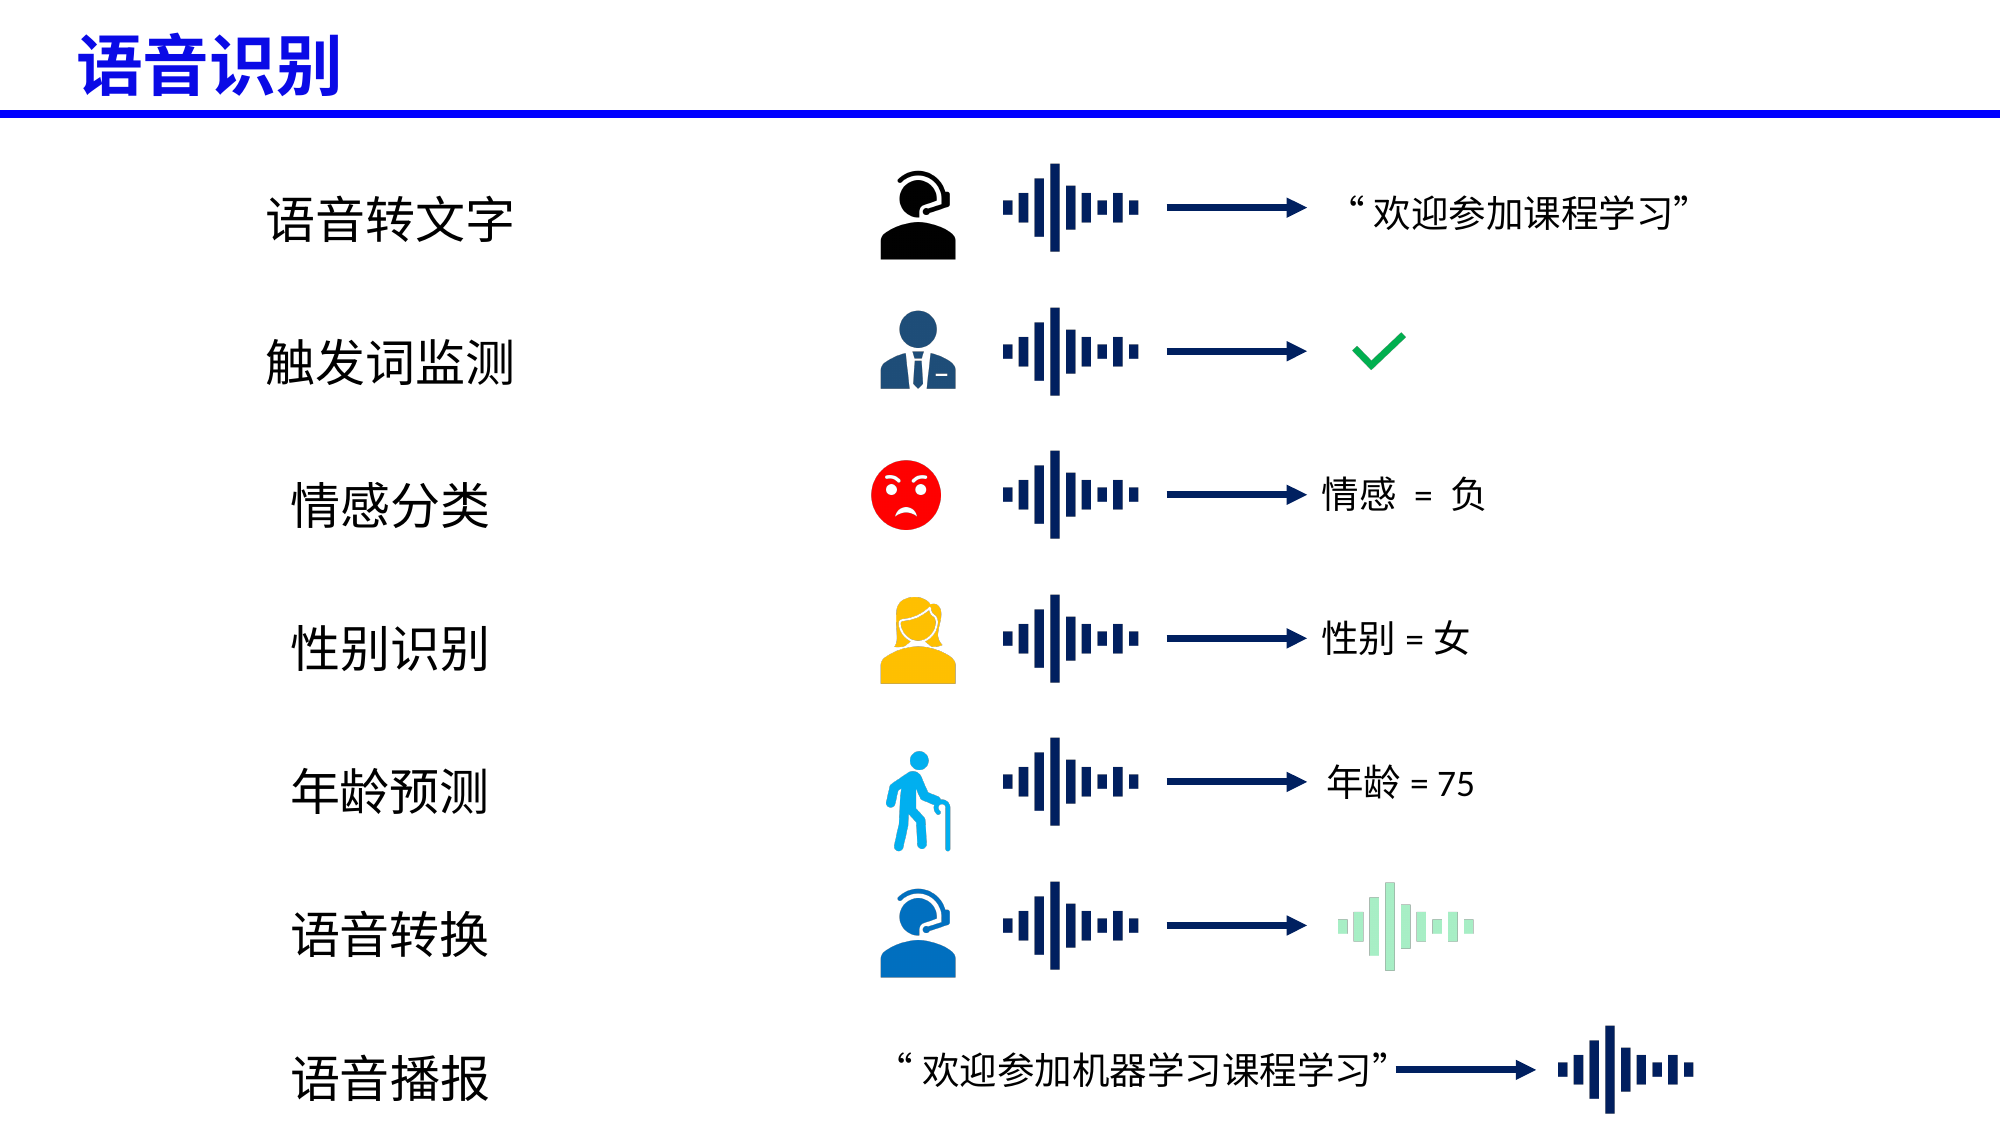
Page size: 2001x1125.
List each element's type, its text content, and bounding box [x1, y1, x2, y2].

text_box 语音转换 [105, 896, 675, 972]
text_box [862, 132, 1724, 283]
text_box 性别识别 [105, 610, 676, 685]
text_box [862, 419, 1495, 570]
text_box 语音识别 [61, 16, 358, 110]
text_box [862, 276, 1407, 427]
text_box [862, 563, 1478, 706]
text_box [862, 706, 1487, 857]
text_box 语音播报 [275, 1039, 505, 1115]
text_box 情感分类 [105, 467, 676, 542]
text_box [862, 850, 1481, 1002]
text_box 年龄预测 [105, 753, 675, 829]
text_box 语音转文字 [105, 180, 676, 256]
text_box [862, 994, 1701, 1125]
text_box 触发词监测 [105, 323, 676, 399]
